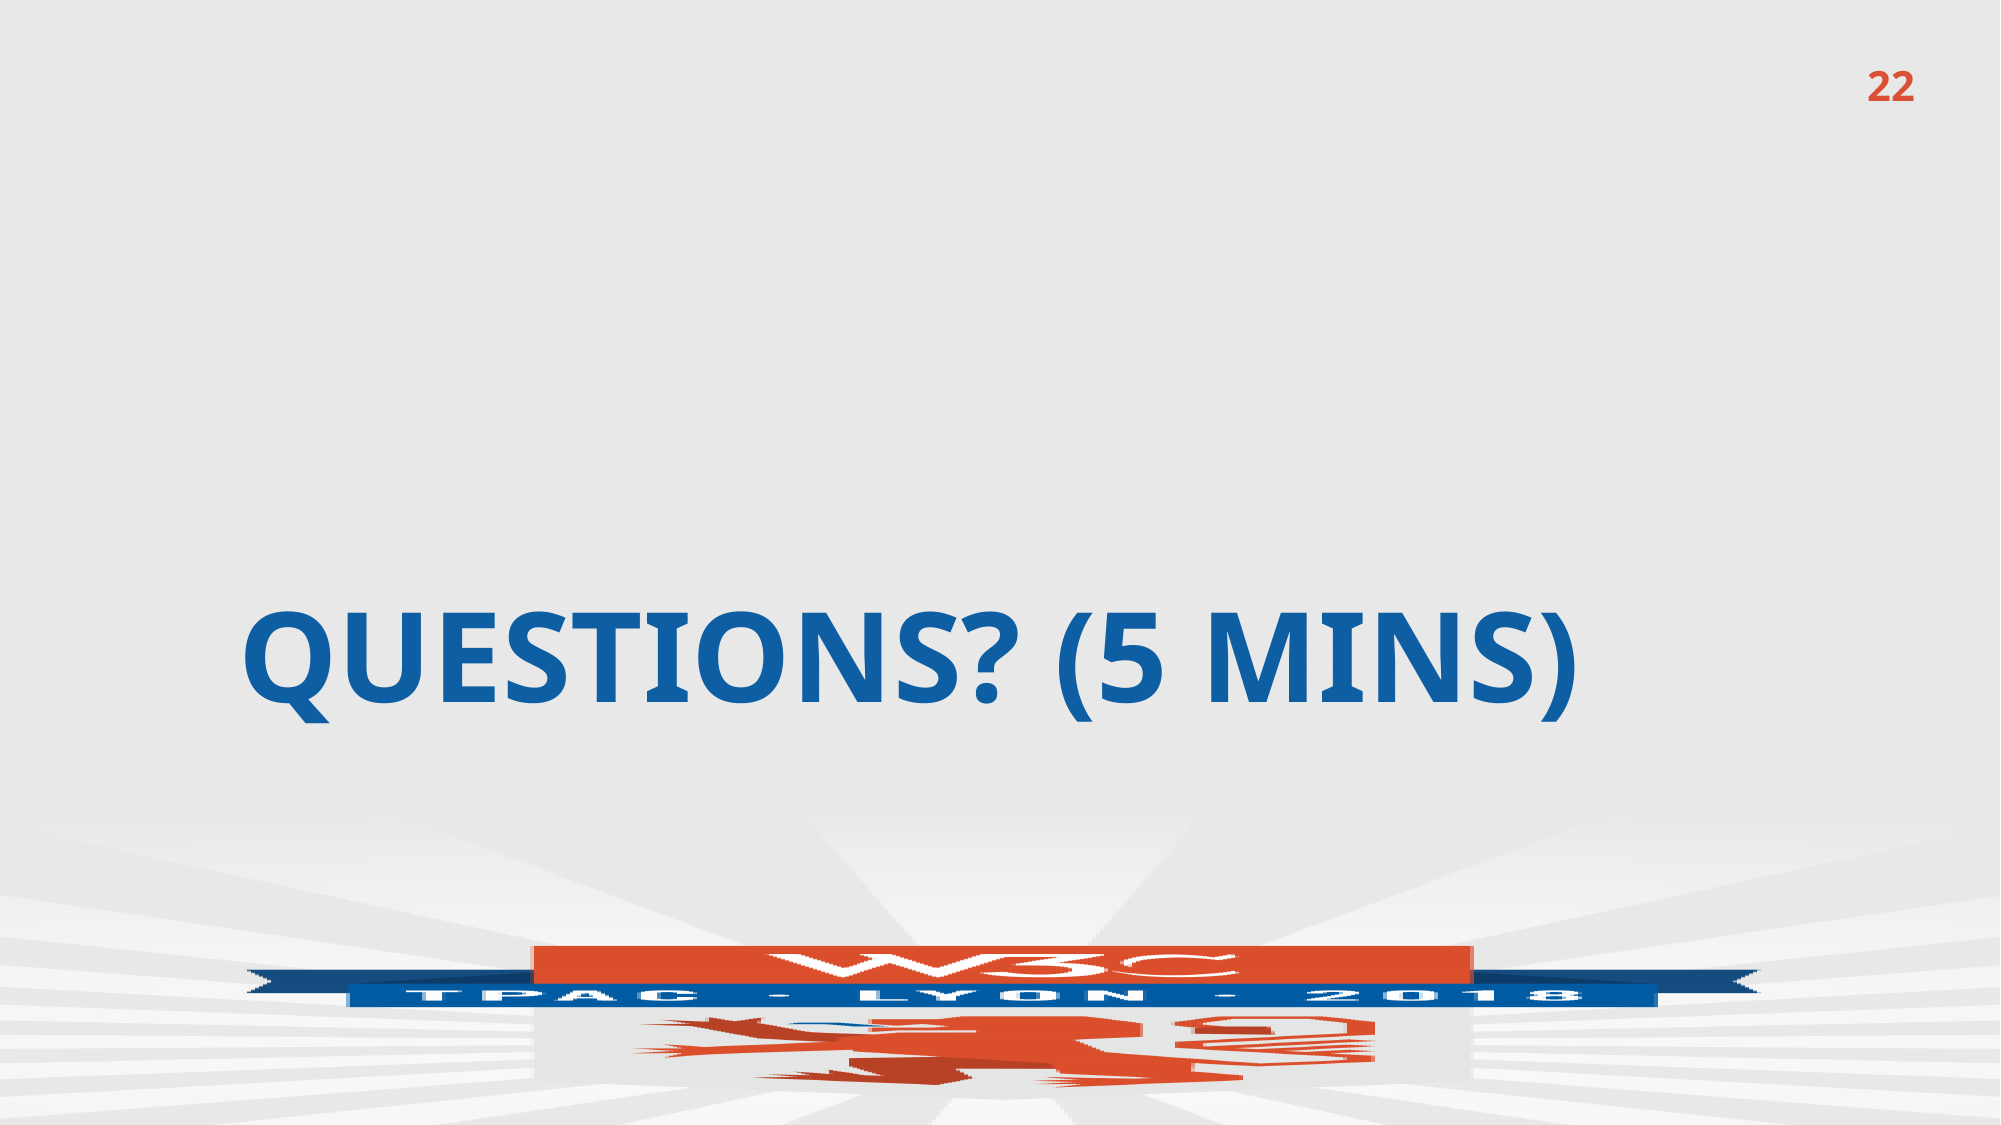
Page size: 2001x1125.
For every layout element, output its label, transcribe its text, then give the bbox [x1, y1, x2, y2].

slide_number 22 [1839, 51, 1943, 126]
picture [0, 0, 2001, 1125]
title Questions? (5 mins) [47, 269, 1773, 737]
